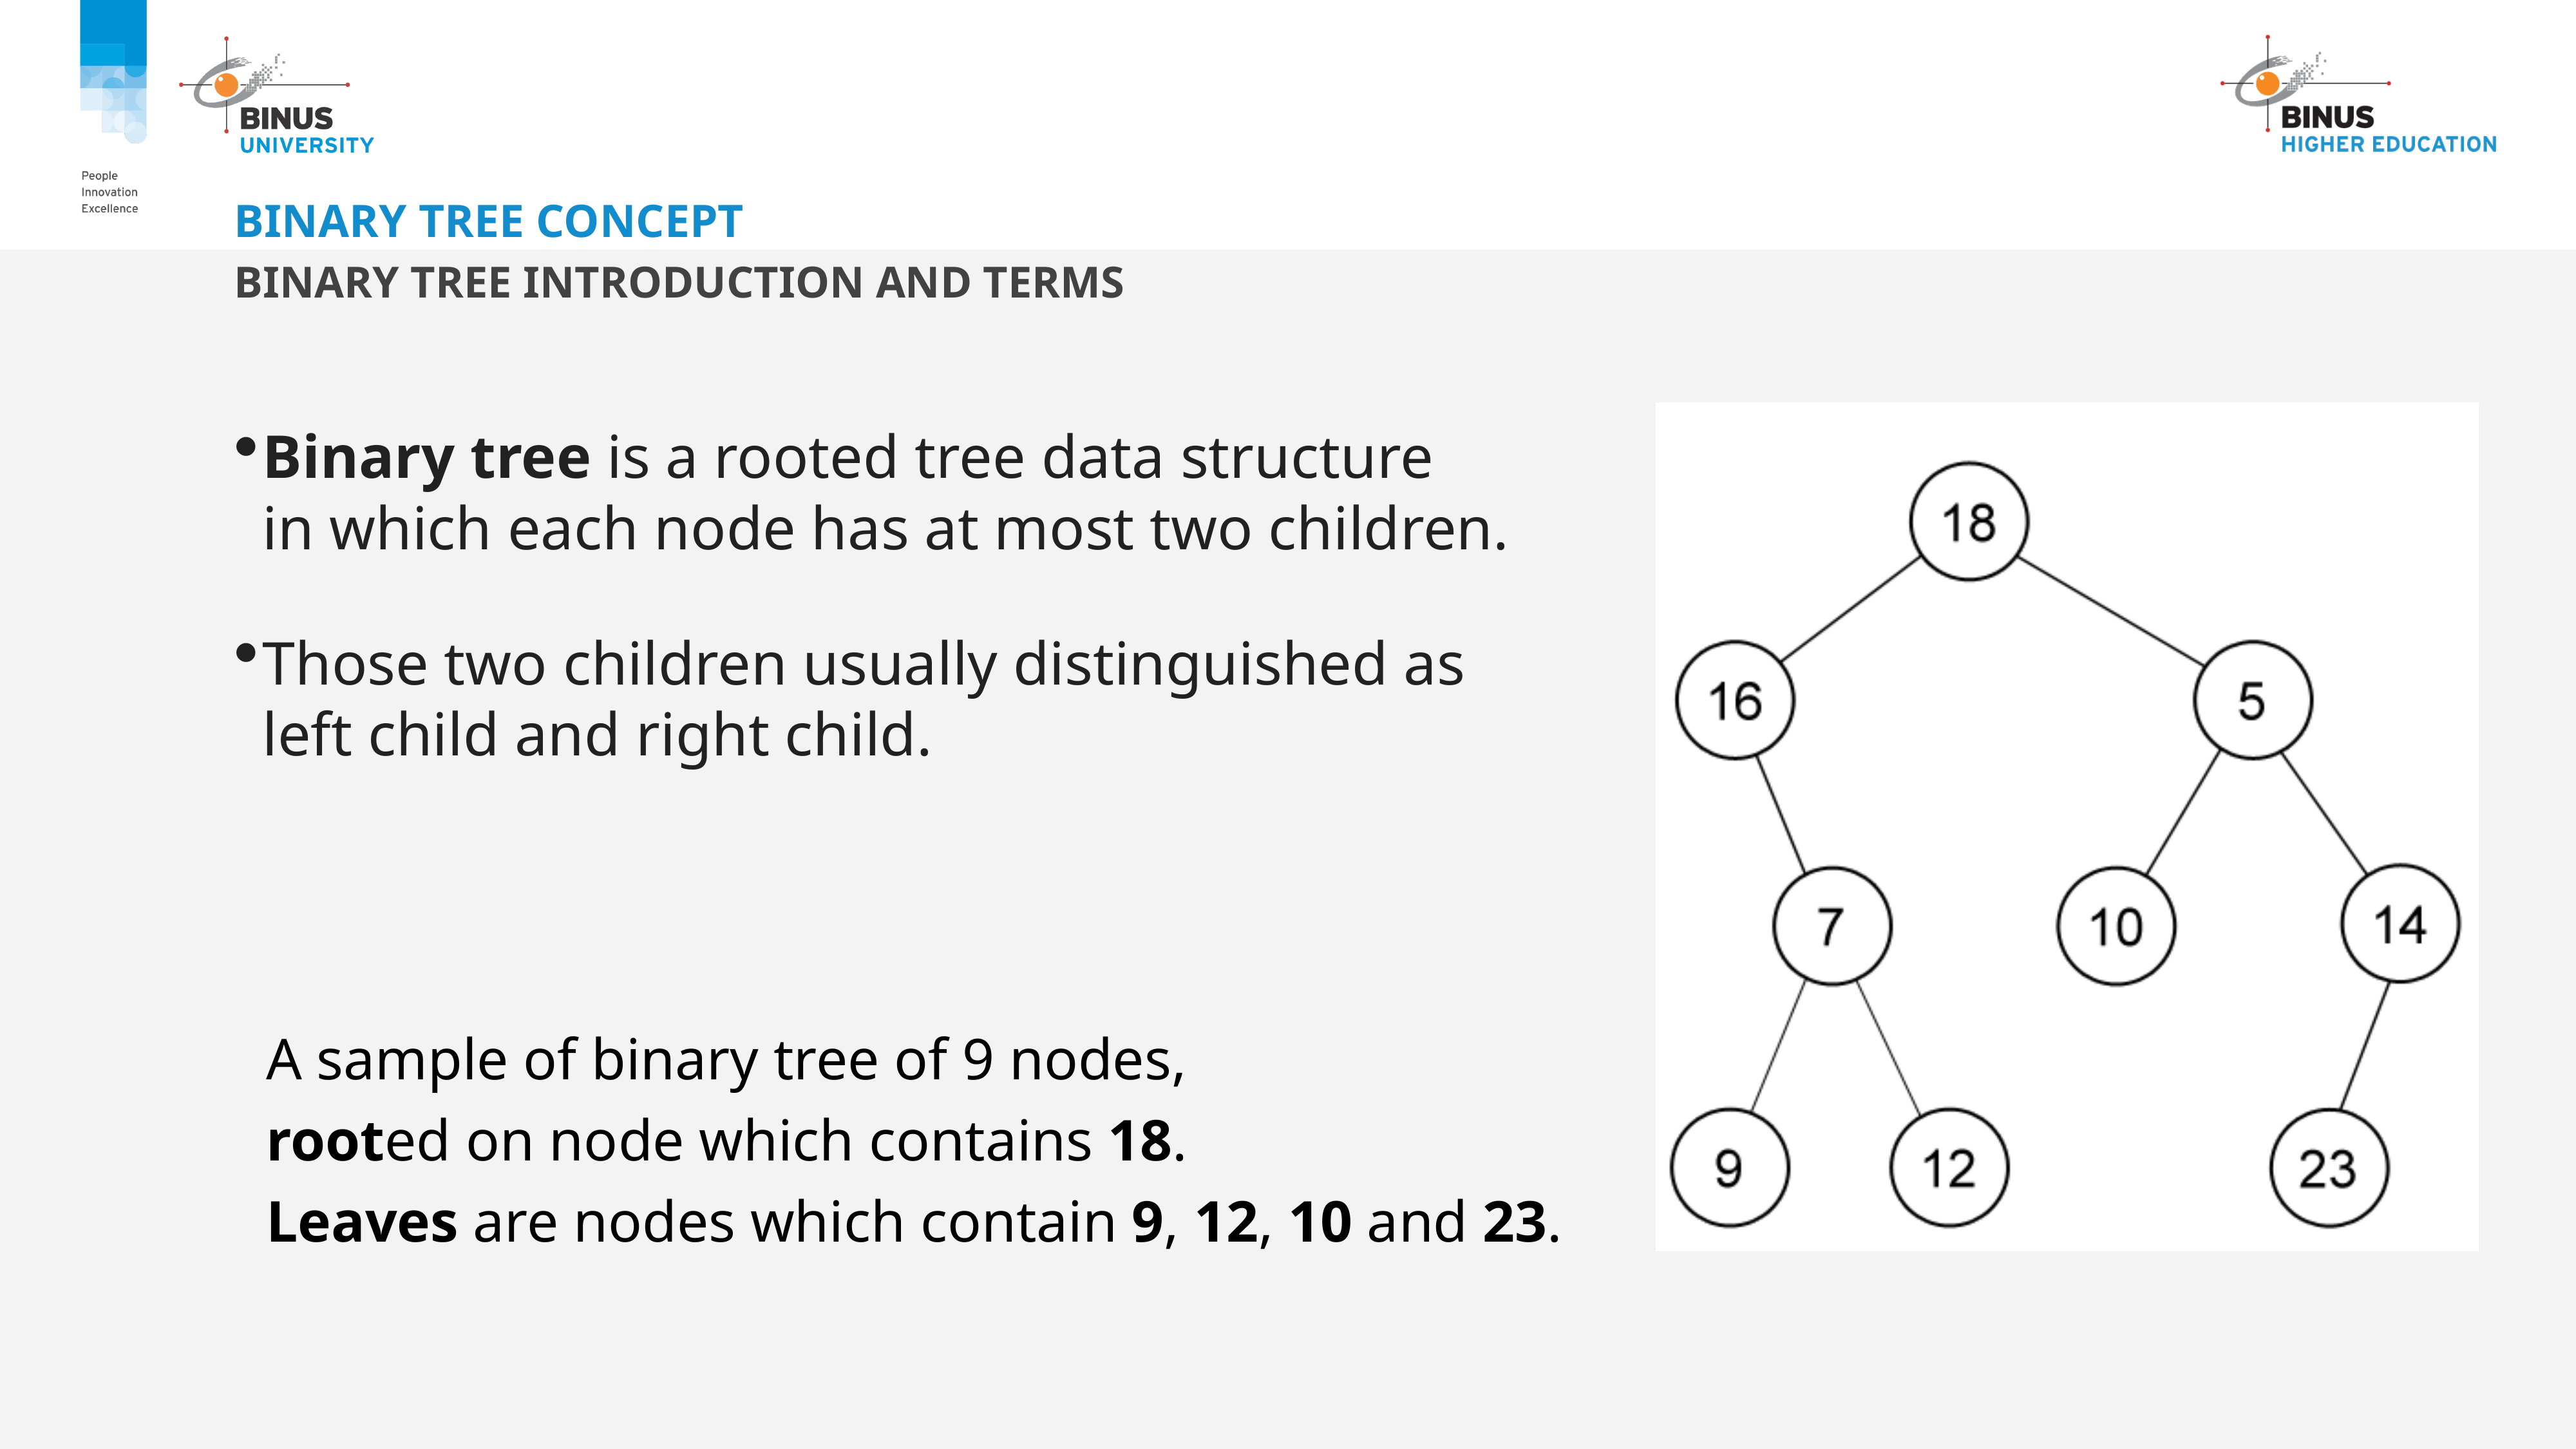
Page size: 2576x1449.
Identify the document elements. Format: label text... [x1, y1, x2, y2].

title Binary Tree Concept [228, 197, 1784, 252]
picture [81, 146, 146, 213]
picture [1656, 402, 2479, 1252]
list Binary tree is a rooted tree data structure in which each node has at most two children. Those two children usually distinguished as left child and right child. [228, 413, 1656, 1252]
picture [2199, 0, 2496, 156]
text_box A sample of binary tree of 9 nodes, rooted on node which contains 18. Leaves are nodes which contain 9, 12, 10 and 23. [256, 1005, 1652, 1274]
picture [80, 66, 147, 144]
picture [174, 25, 374, 161]
list Binary Tree Introduction and terms [228, 255, 1262, 341]
